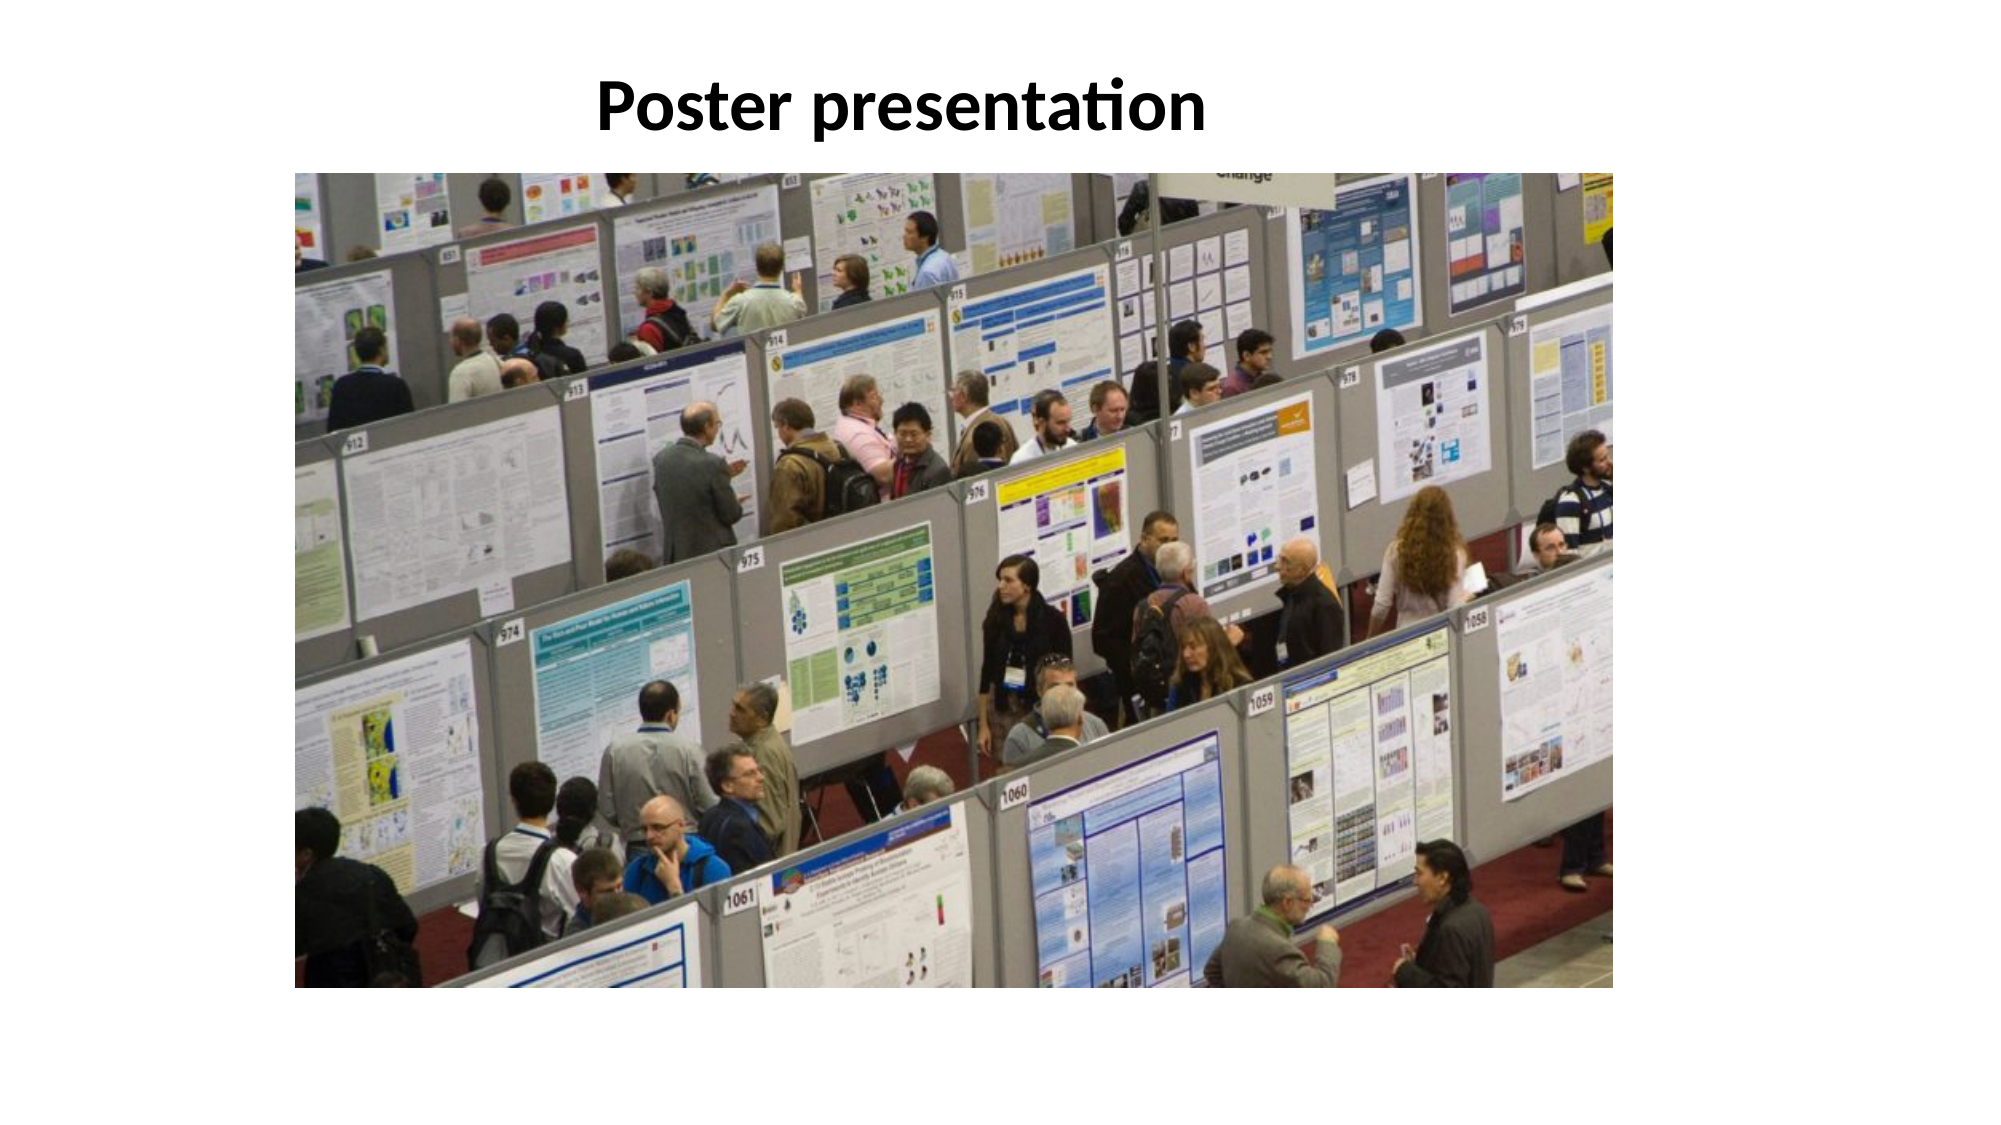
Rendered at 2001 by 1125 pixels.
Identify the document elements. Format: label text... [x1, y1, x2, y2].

picture [295, 173, 1613, 988]
text_box Poster presentation [581, 47, 1223, 153]
